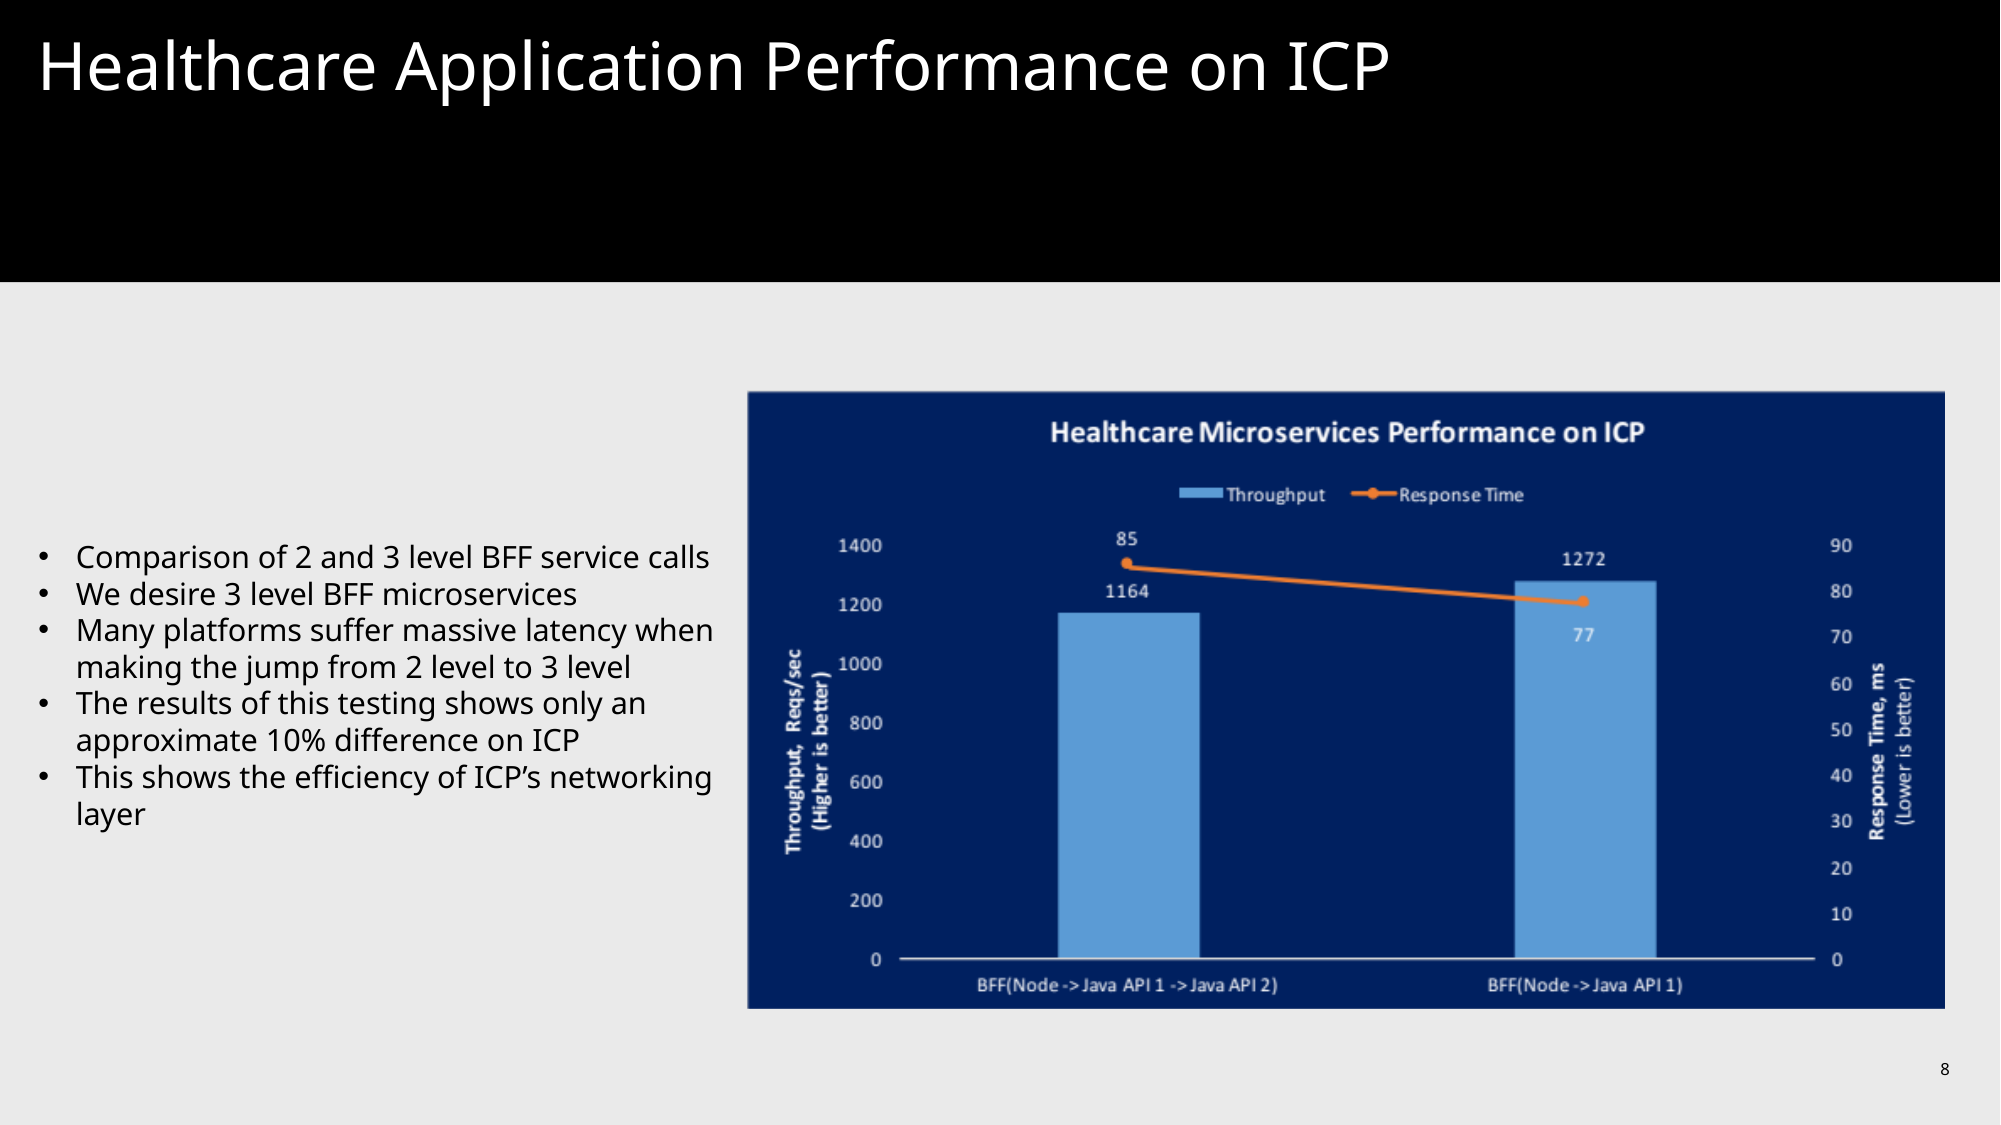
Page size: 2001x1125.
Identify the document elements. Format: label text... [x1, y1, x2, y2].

title Healthcare Application Performance on ICP [0, 0, 2000, 283]
text_box Comparison of 2 and 3 level BFF service calls We desire 3 level BFF microservices Many platforms suffer massive latency when making the jump from 2 level to 3 level The results of this testing shows only an approximate 10% difference on ICP This shows the efficiency of ICP’s networking layer [23, 340, 745, 1029]
picture [746, 390, 1946, 1009]
slide_number 8 [1500, 1055, 1950, 1086]
